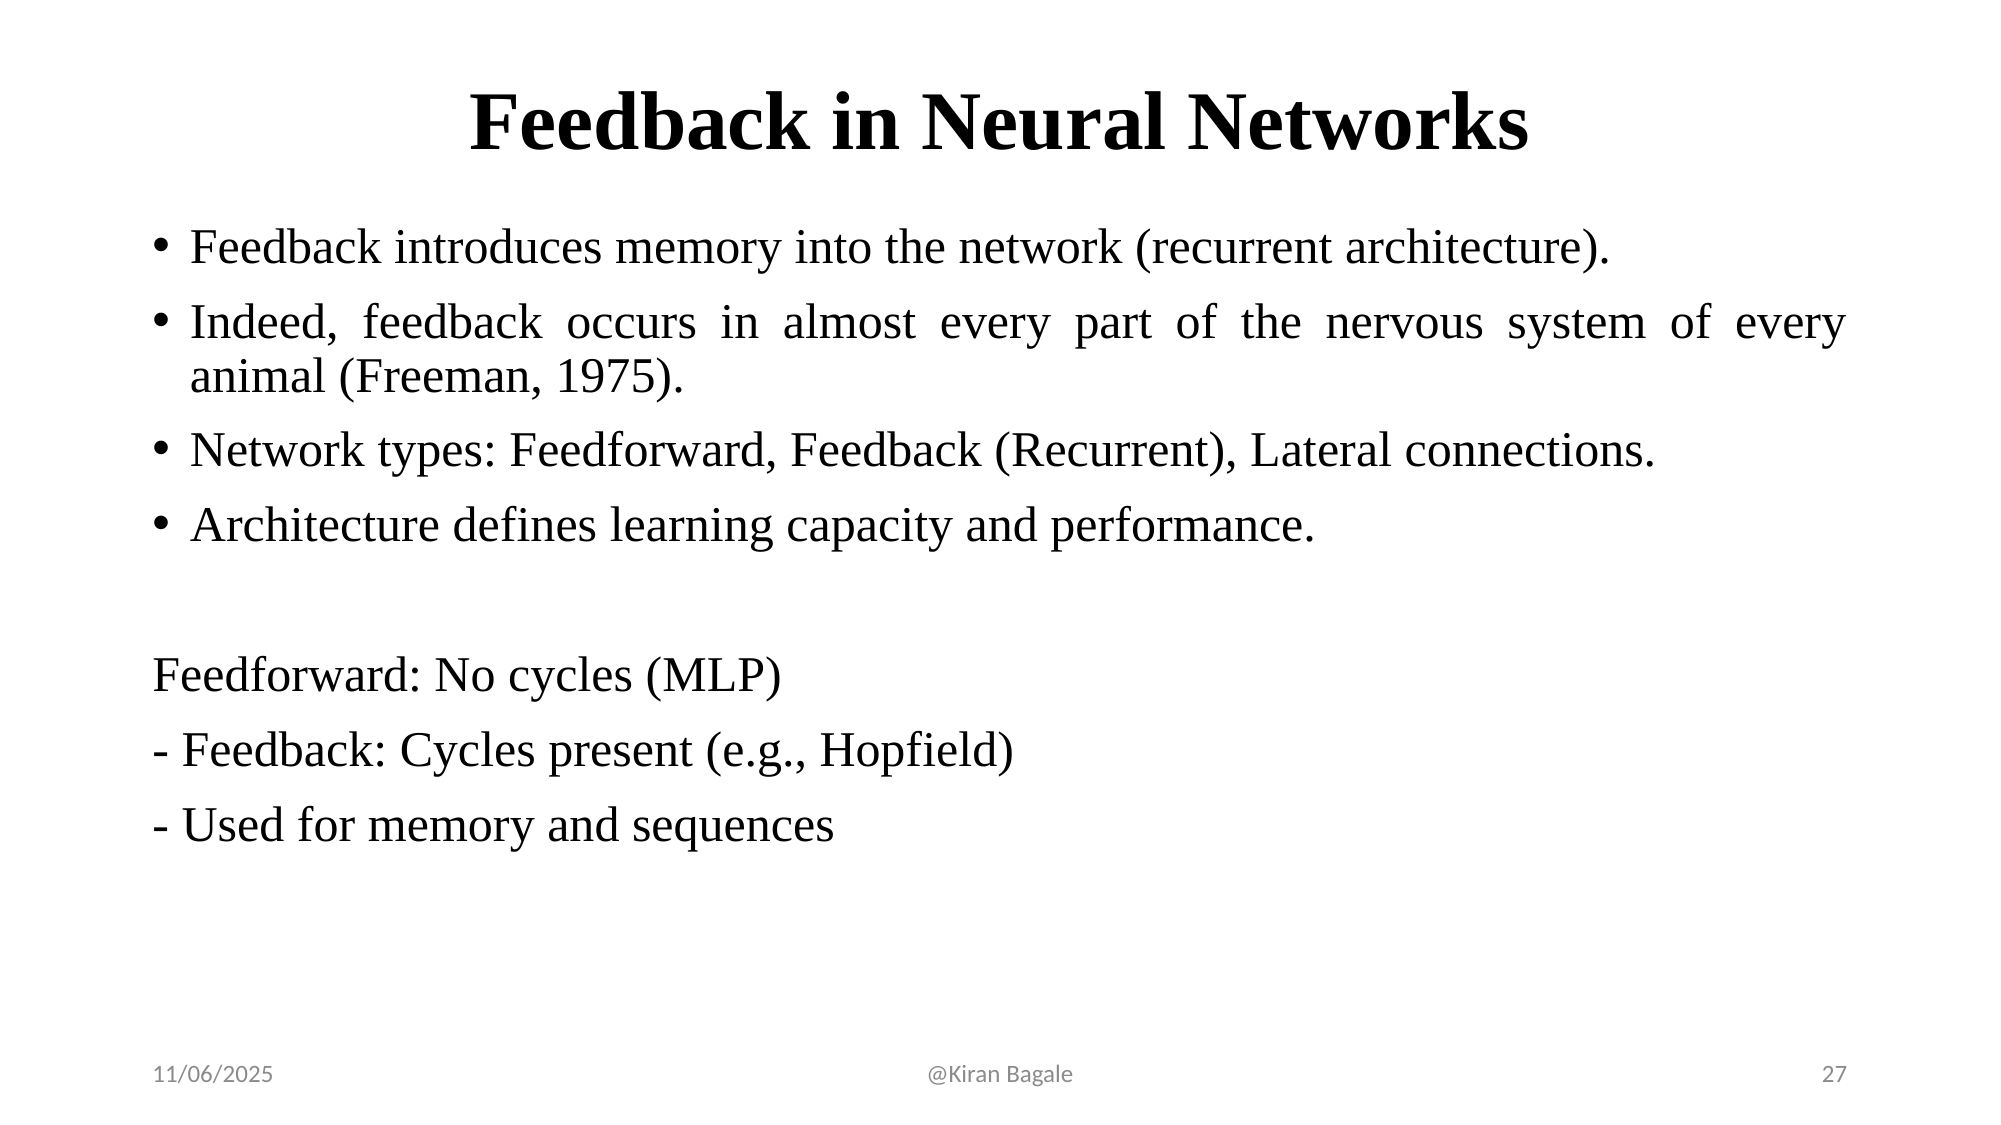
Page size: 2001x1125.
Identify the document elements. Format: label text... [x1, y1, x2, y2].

list Feedback introduces memory into the network (recurrent architecture). Indeed, feedback occurs in almost every part of the nervous system of every animal (Freeman, 1975). Network types: Feedforward, Feedback (Recurrent), Lateral connections. Architecture defines learning capacity and performance. Feedforward: No cycles (MLP) - Feedback: Cycles present (e.g., Hopfield) - Used for memory and sequences [137, 212, 1863, 1014]
title Feedback in Neural Networks [137, 59, 1863, 187]
footer @Kiran Bagale [662, 1042, 1338, 1103]
slide_number 27 [1412, 1042, 1863, 1103]
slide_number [137, 1042, 588, 1103]
